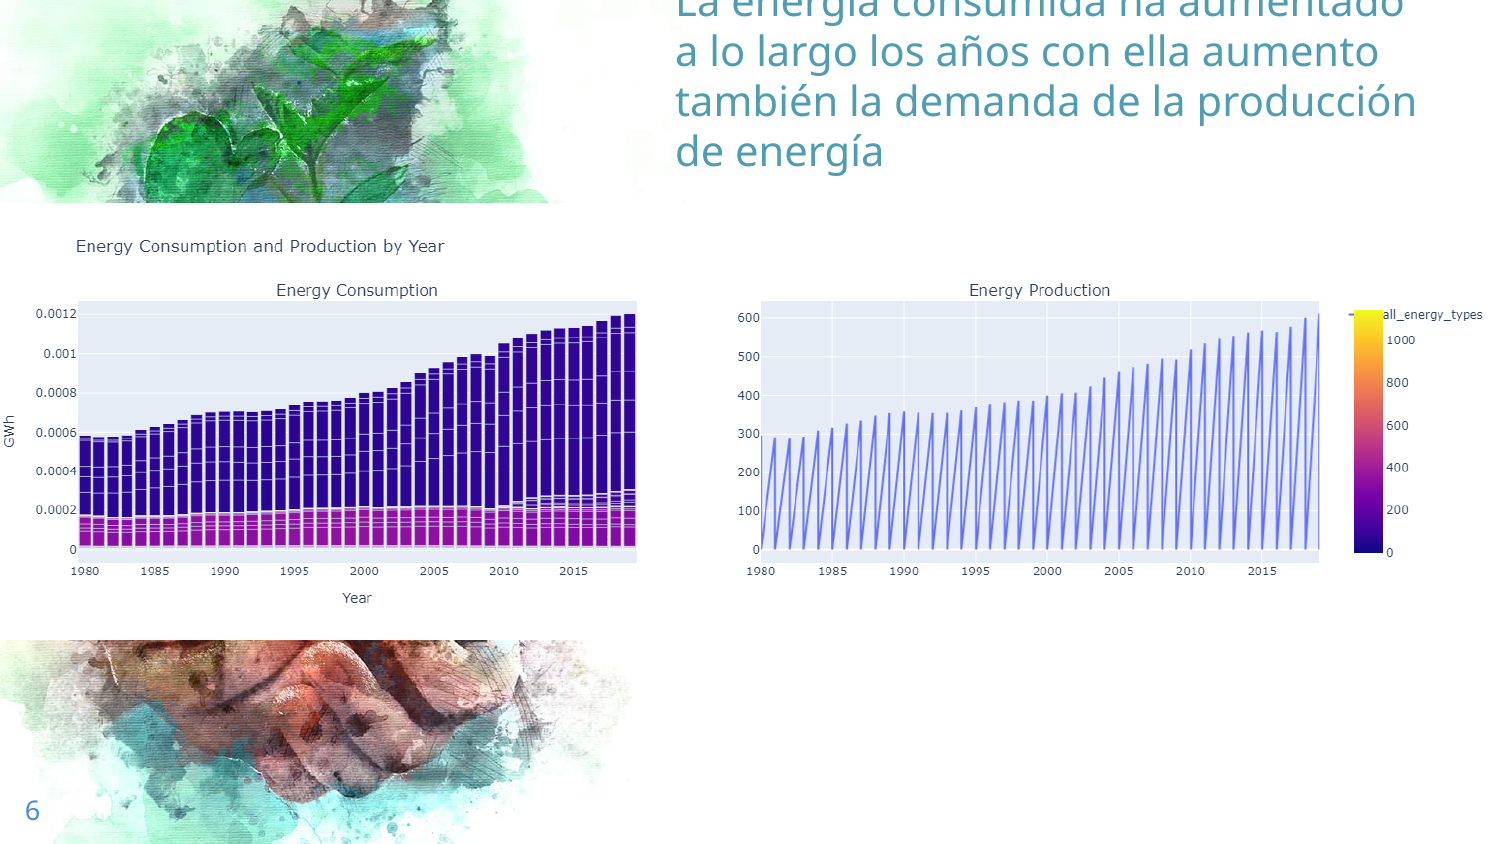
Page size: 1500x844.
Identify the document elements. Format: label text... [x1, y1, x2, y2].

picture [0, 0, 1500, 844]
slide_number 6 [24, 779, 115, 844]
title La energía consumida ha aumentado a lo largo los años con ella aumento también la demanda de la producción de energía [675, 33, 1426, 175]
